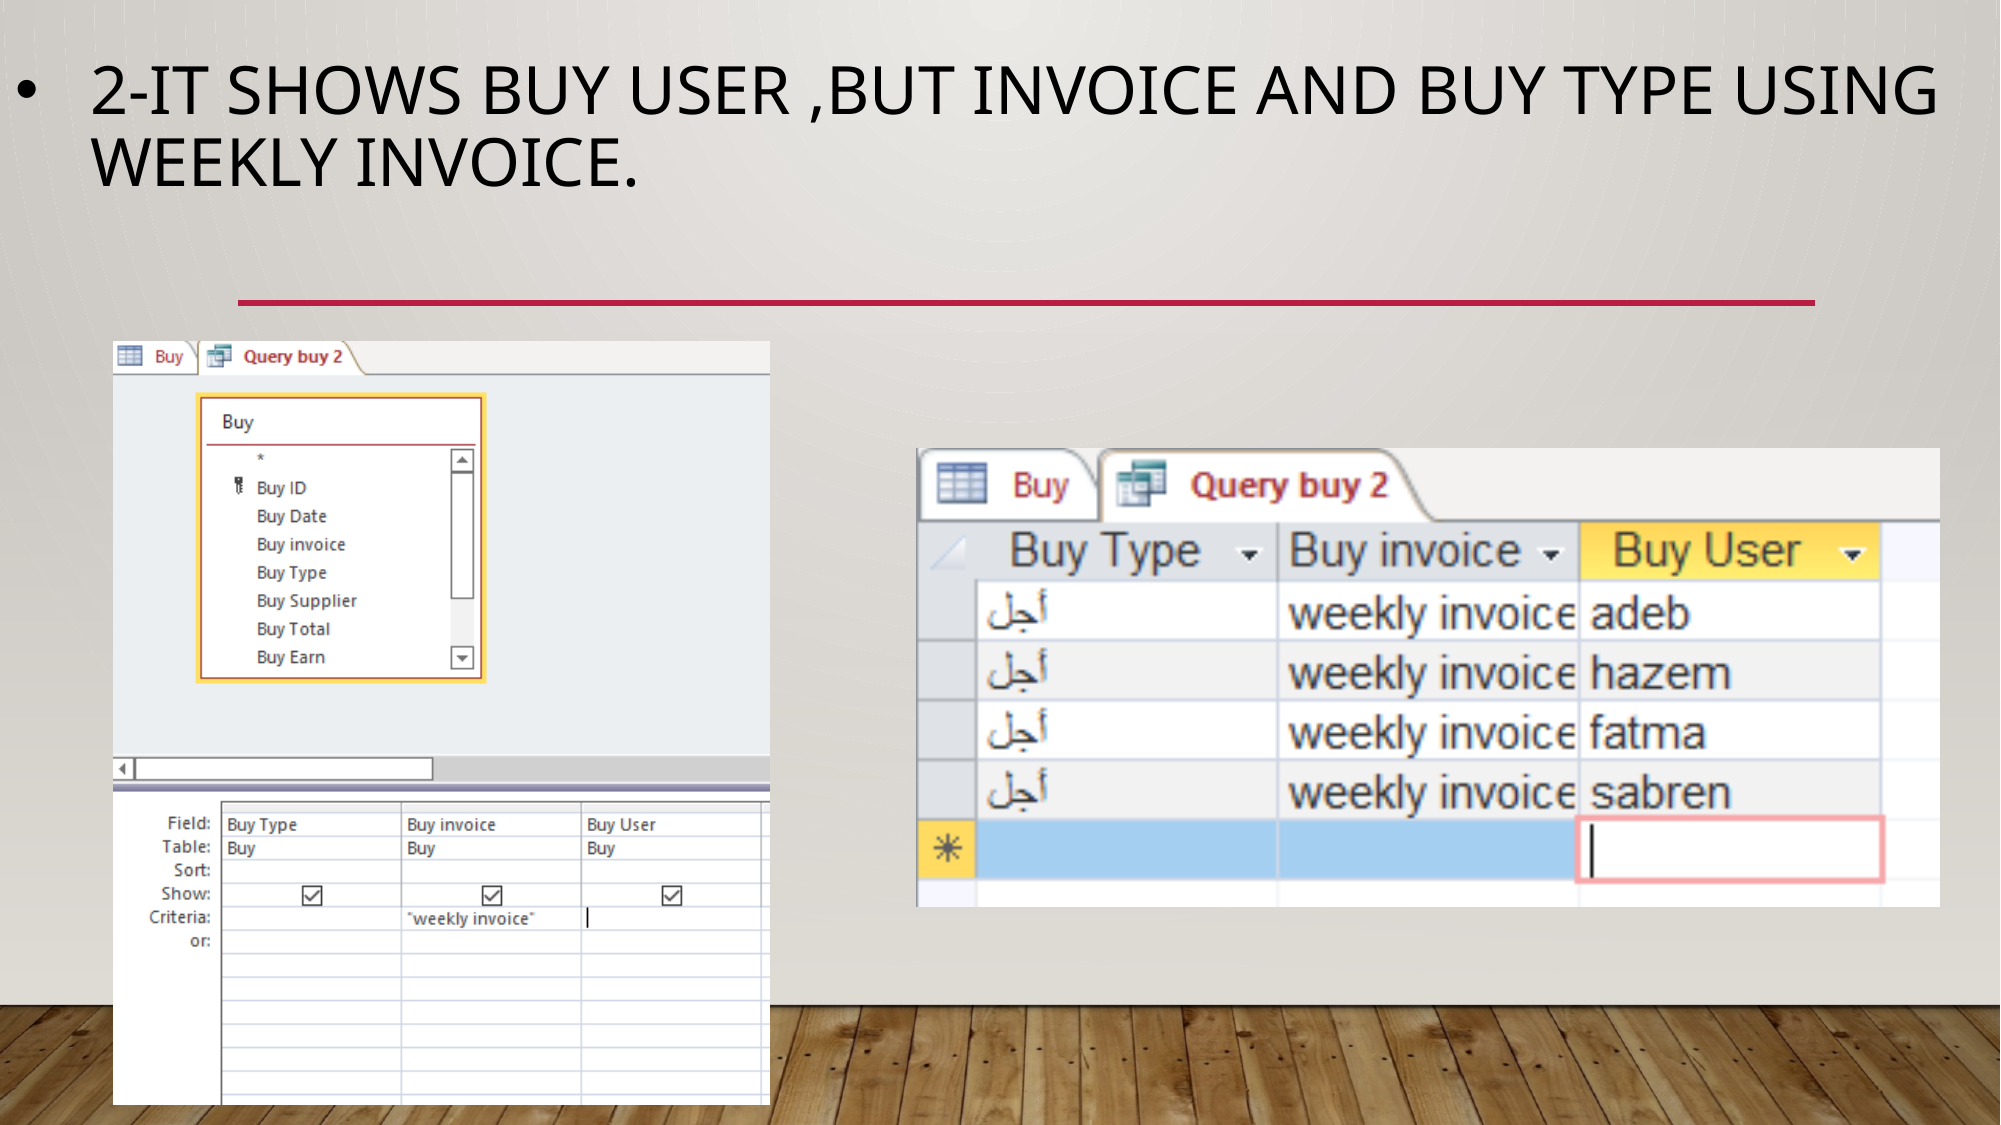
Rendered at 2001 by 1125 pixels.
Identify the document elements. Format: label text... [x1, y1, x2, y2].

title 2-it shows buy user ,but invoice and buy type using weekly invoice. [0, 49, 2000, 278]
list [916, 448, 1940, 908]
picture [0, 341, 2000, 1125]
